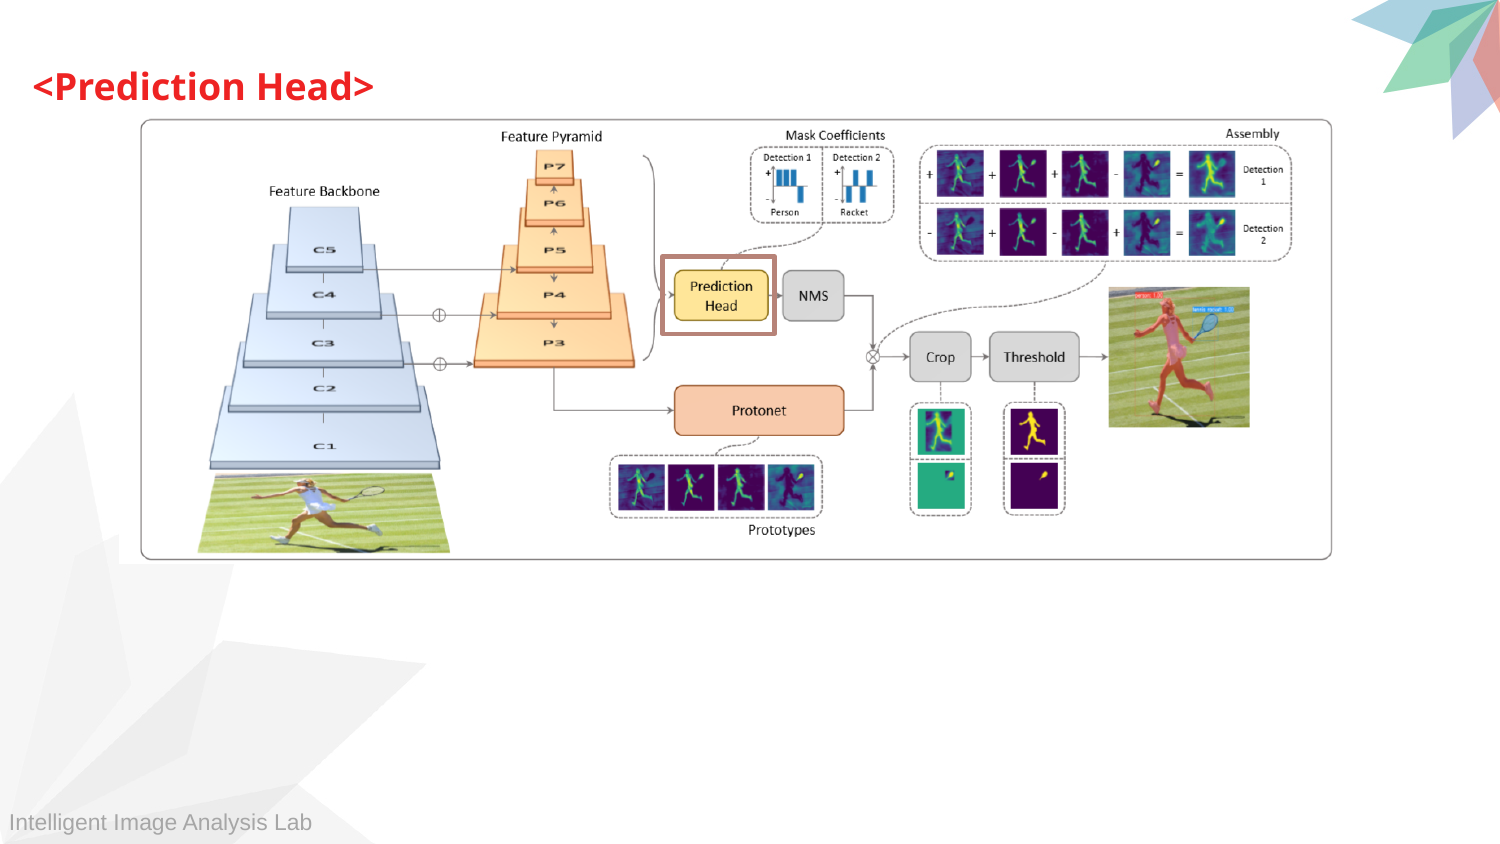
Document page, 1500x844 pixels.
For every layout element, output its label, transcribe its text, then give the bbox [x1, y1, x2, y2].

text_box <Prediction Head> [17, 55, 771, 116]
picture [0, 0, 1500, 844]
